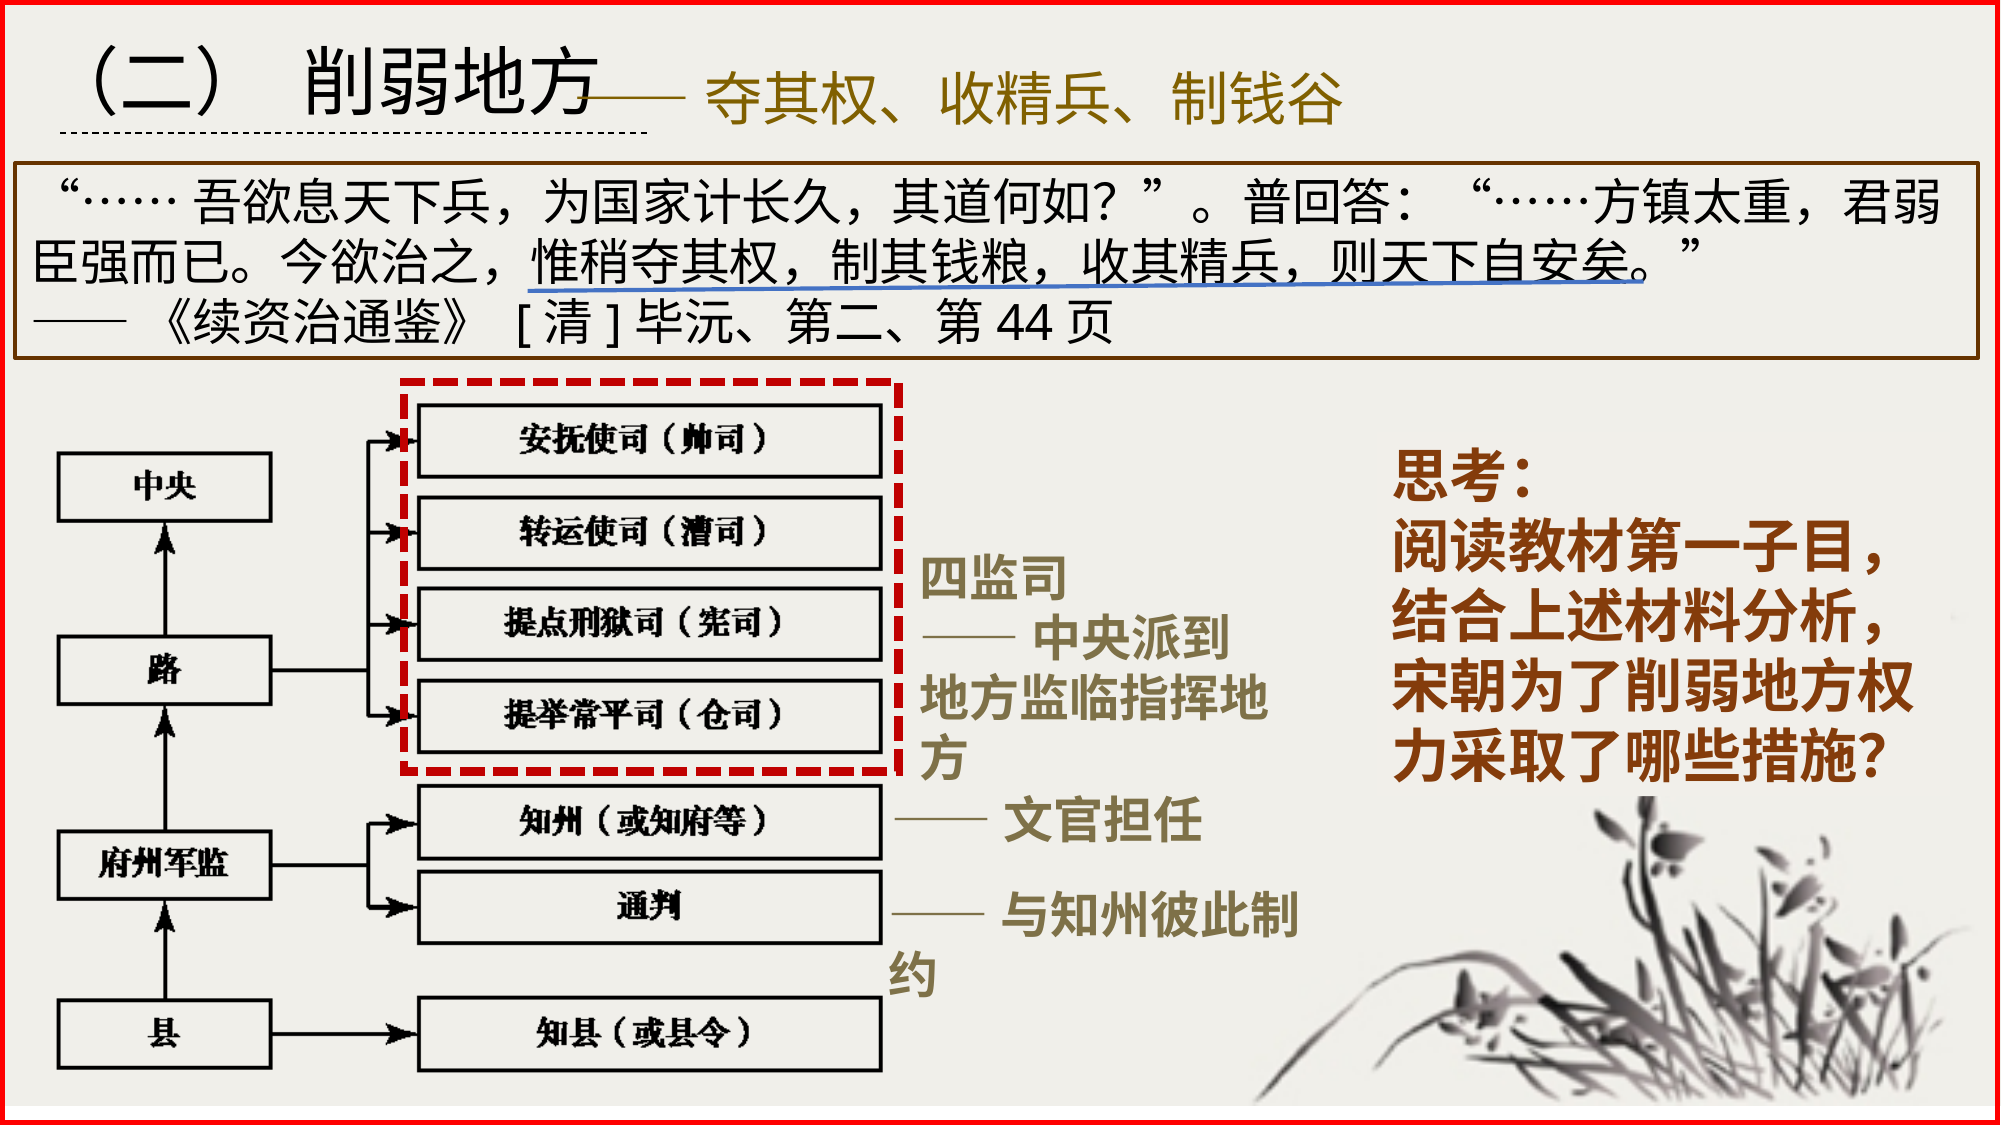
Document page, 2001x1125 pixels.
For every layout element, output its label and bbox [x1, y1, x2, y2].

picture [0, 0, 2001, 1106]
text_box [0, 1106, 2000, 1125]
text_box [527, 281, 1644, 291]
